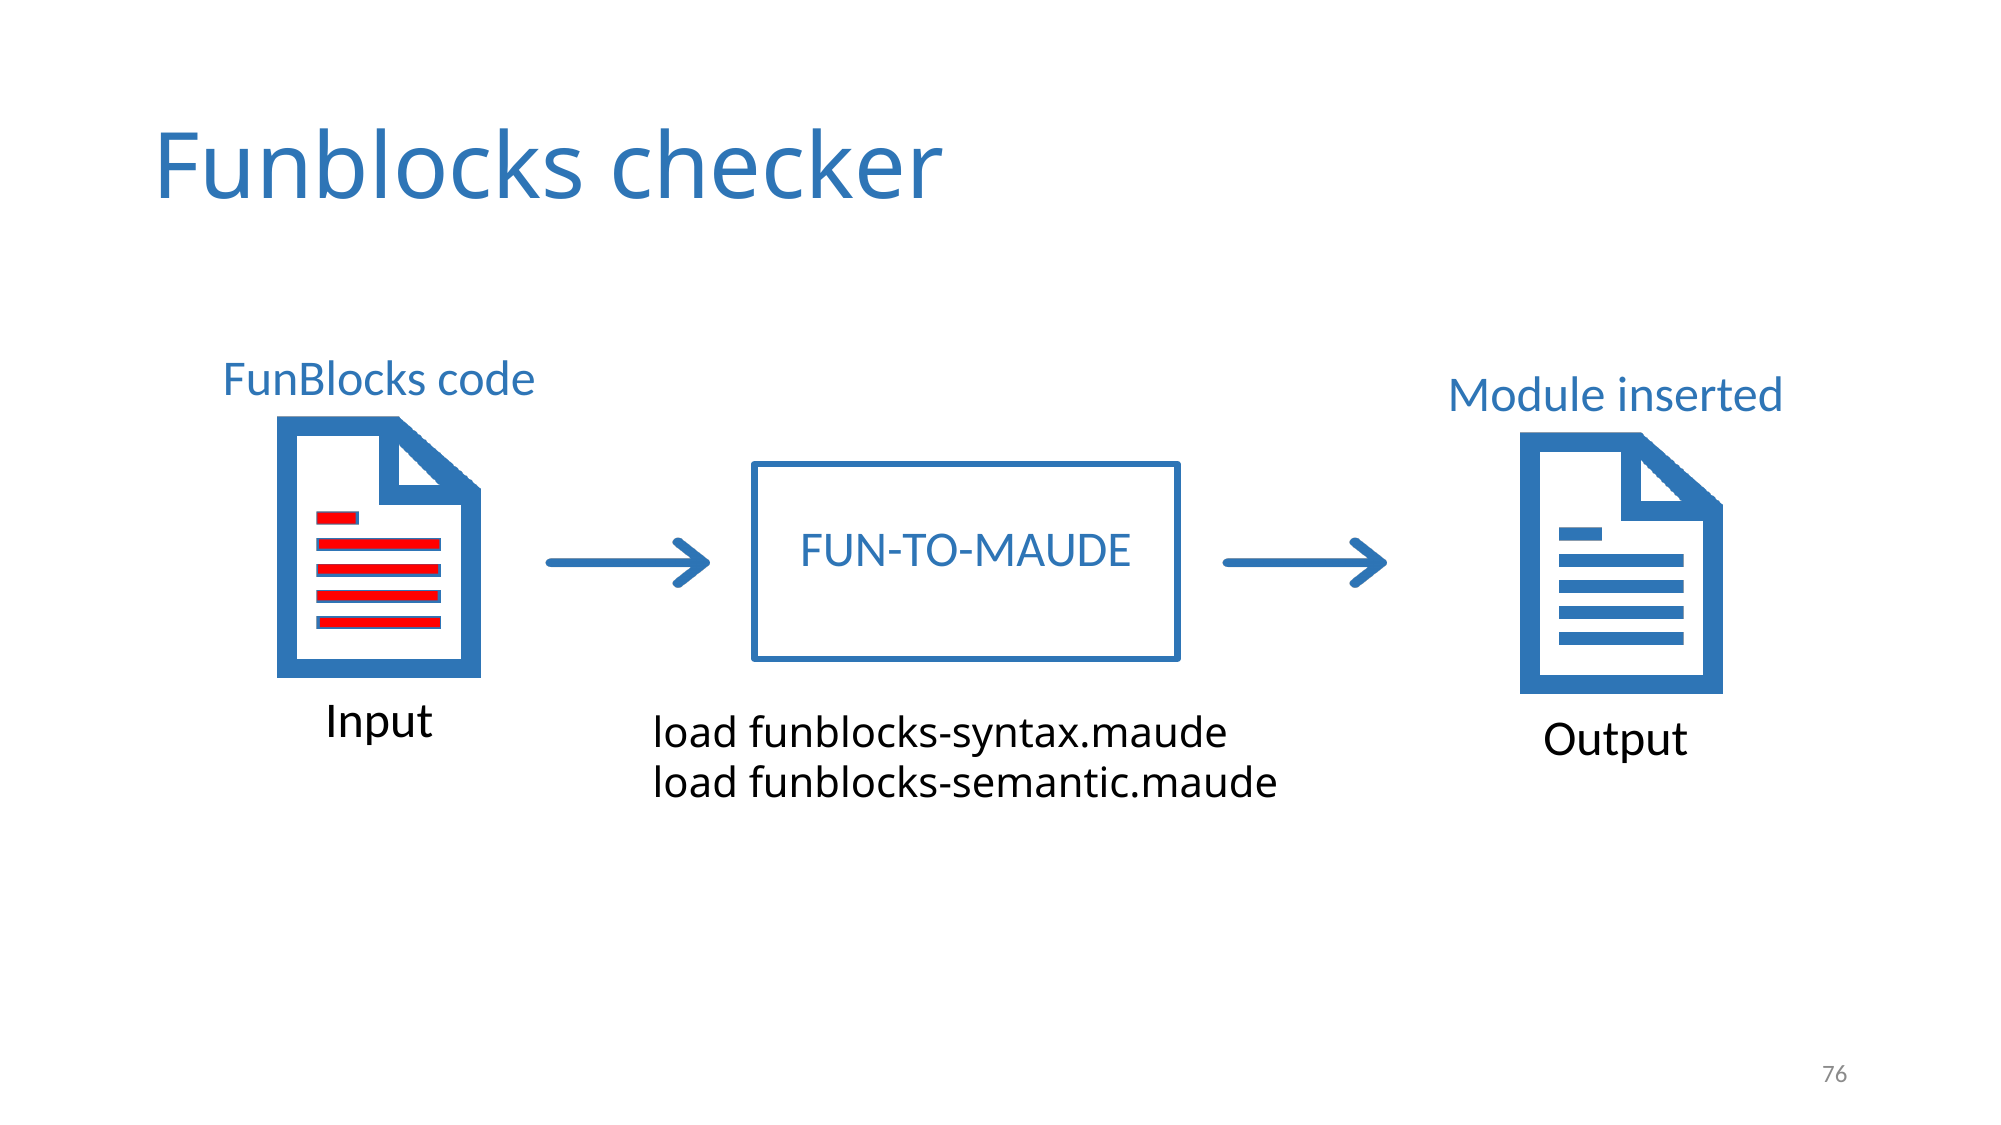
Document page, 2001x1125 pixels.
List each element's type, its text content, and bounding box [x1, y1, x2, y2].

text_box load funblocks-syntax.maude load funblocks-semantic.maude [637, 698, 1397, 864]
text_box <number> [1412, 1042, 1863, 1103]
picture [538, 491, 718, 633]
text_box FunBlocks code [204, 338, 555, 473]
text_box FUN-TO-MAUDE [754, 463, 1178, 659]
picture [1214, 491, 1394, 633]
text_box Funblocks checker [137, 59, 1863, 278]
text_box Module inserted [1415, 353, 1817, 489]
text_box Output [1503, 728, 1729, 774]
text_box Input [266, 714, 492, 756]
picture [1464, 406, 1779, 721]
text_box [221, 390, 536, 704]
